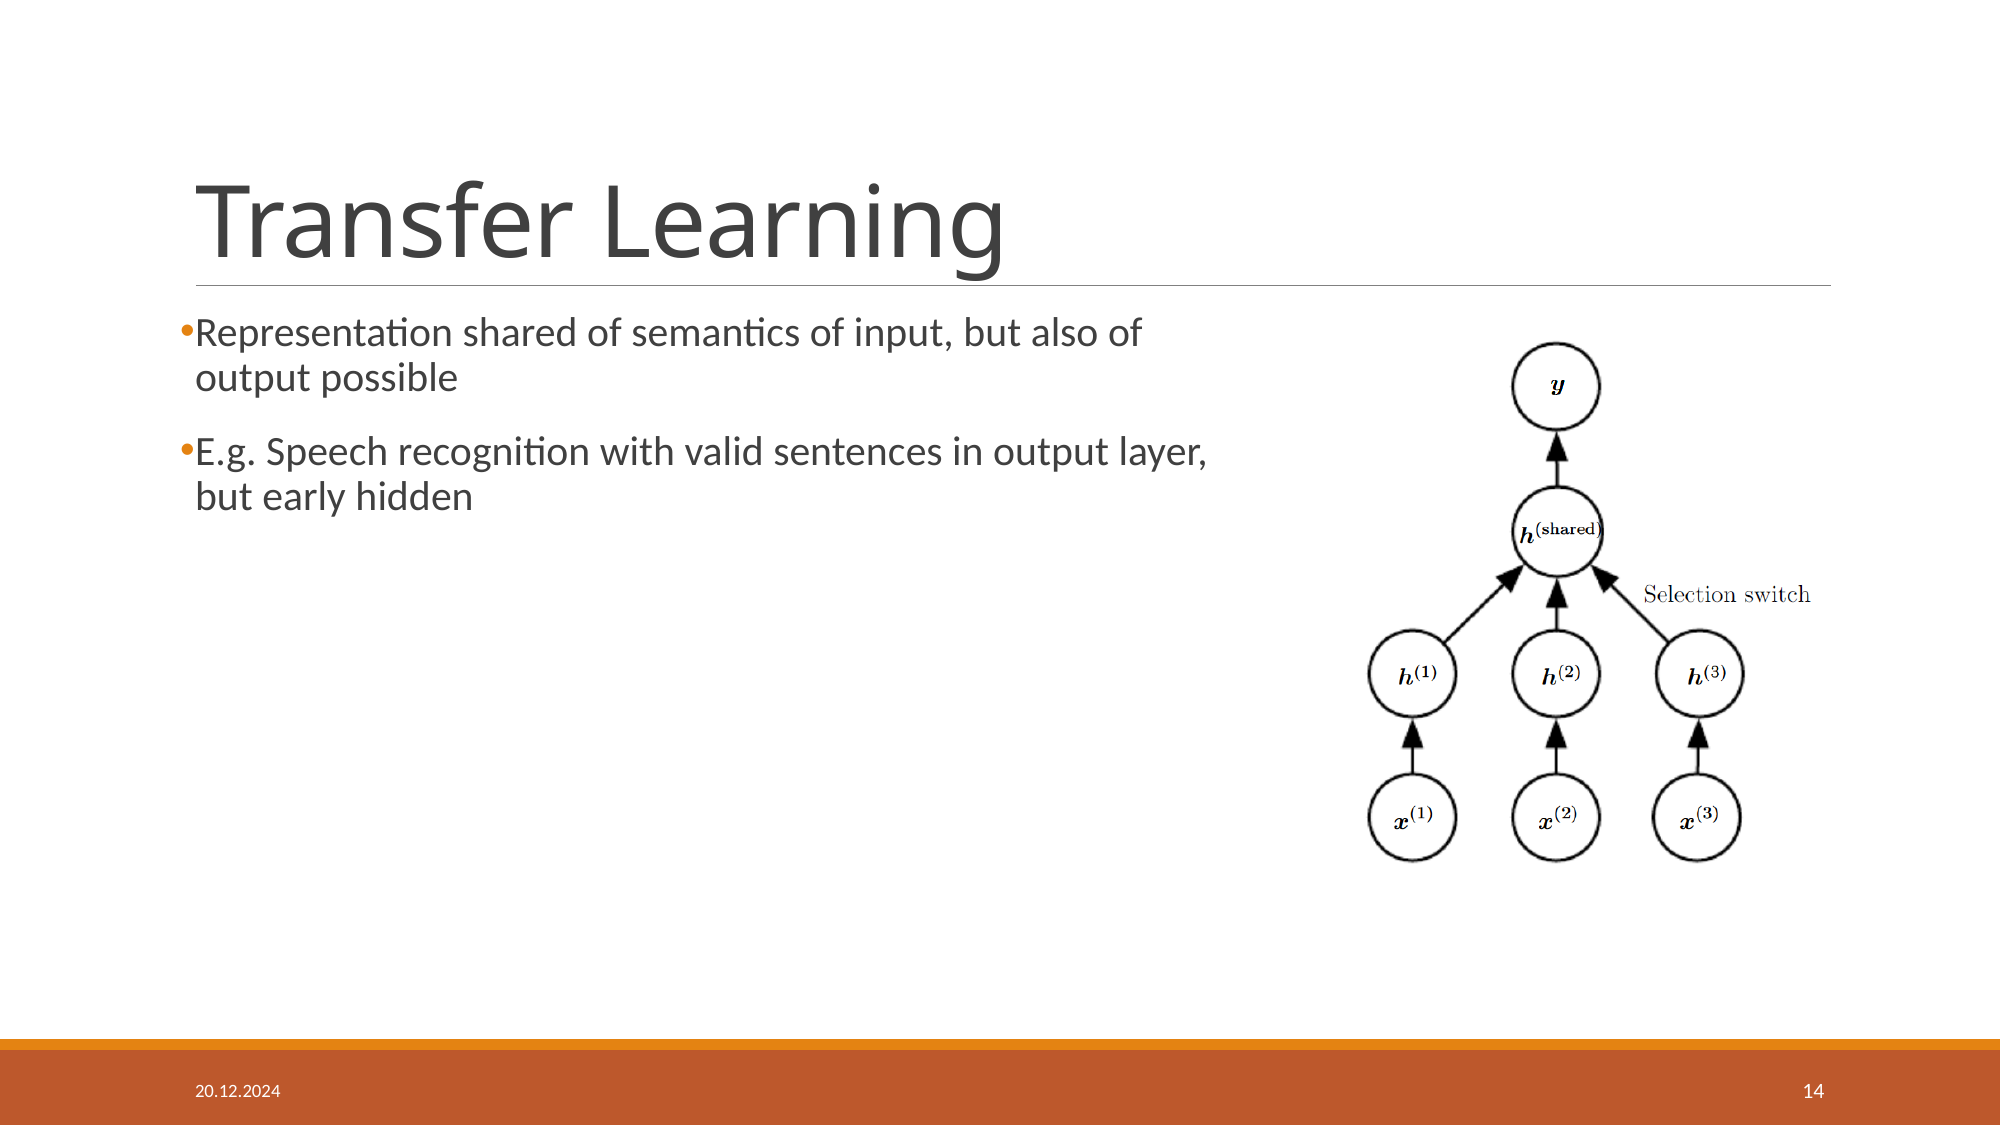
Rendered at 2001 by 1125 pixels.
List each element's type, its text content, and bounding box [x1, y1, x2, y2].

picture [1323, 313, 1823, 885]
list Representation shared of semantics of input, but also of output possible E.g. Speech recognition with valid sentences in output layer, but early hidden [180, 302, 1239, 963]
title Transfer Learning [180, 47, 1830, 285]
slide_number 14 [1624, 1059, 1840, 1120]
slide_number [180, 1059, 586, 1120]
